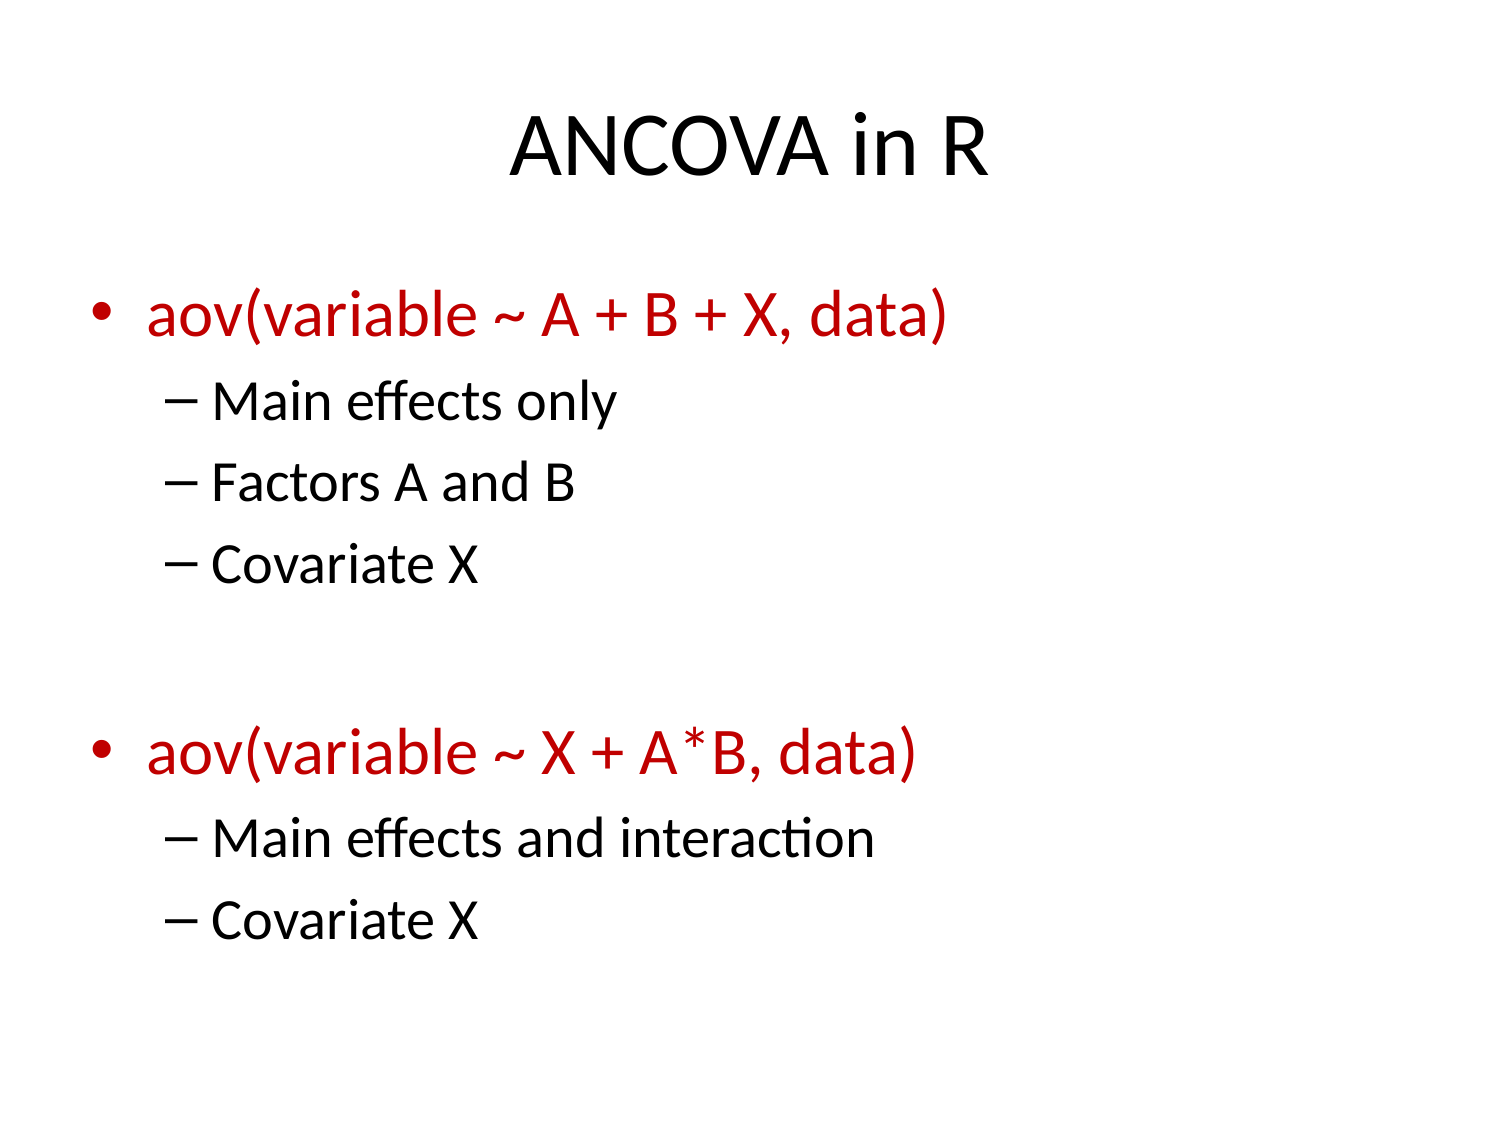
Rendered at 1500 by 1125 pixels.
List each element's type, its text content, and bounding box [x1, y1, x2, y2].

list aov(variable ~ A + B + X, data) Main effects only Factors A and B Covariate X aov(variable ~ X + A*B, data) Main effects and interaction Covariate X [75, 262, 1425, 1005]
title ANCOVA in R [75, 45, 1425, 233]
